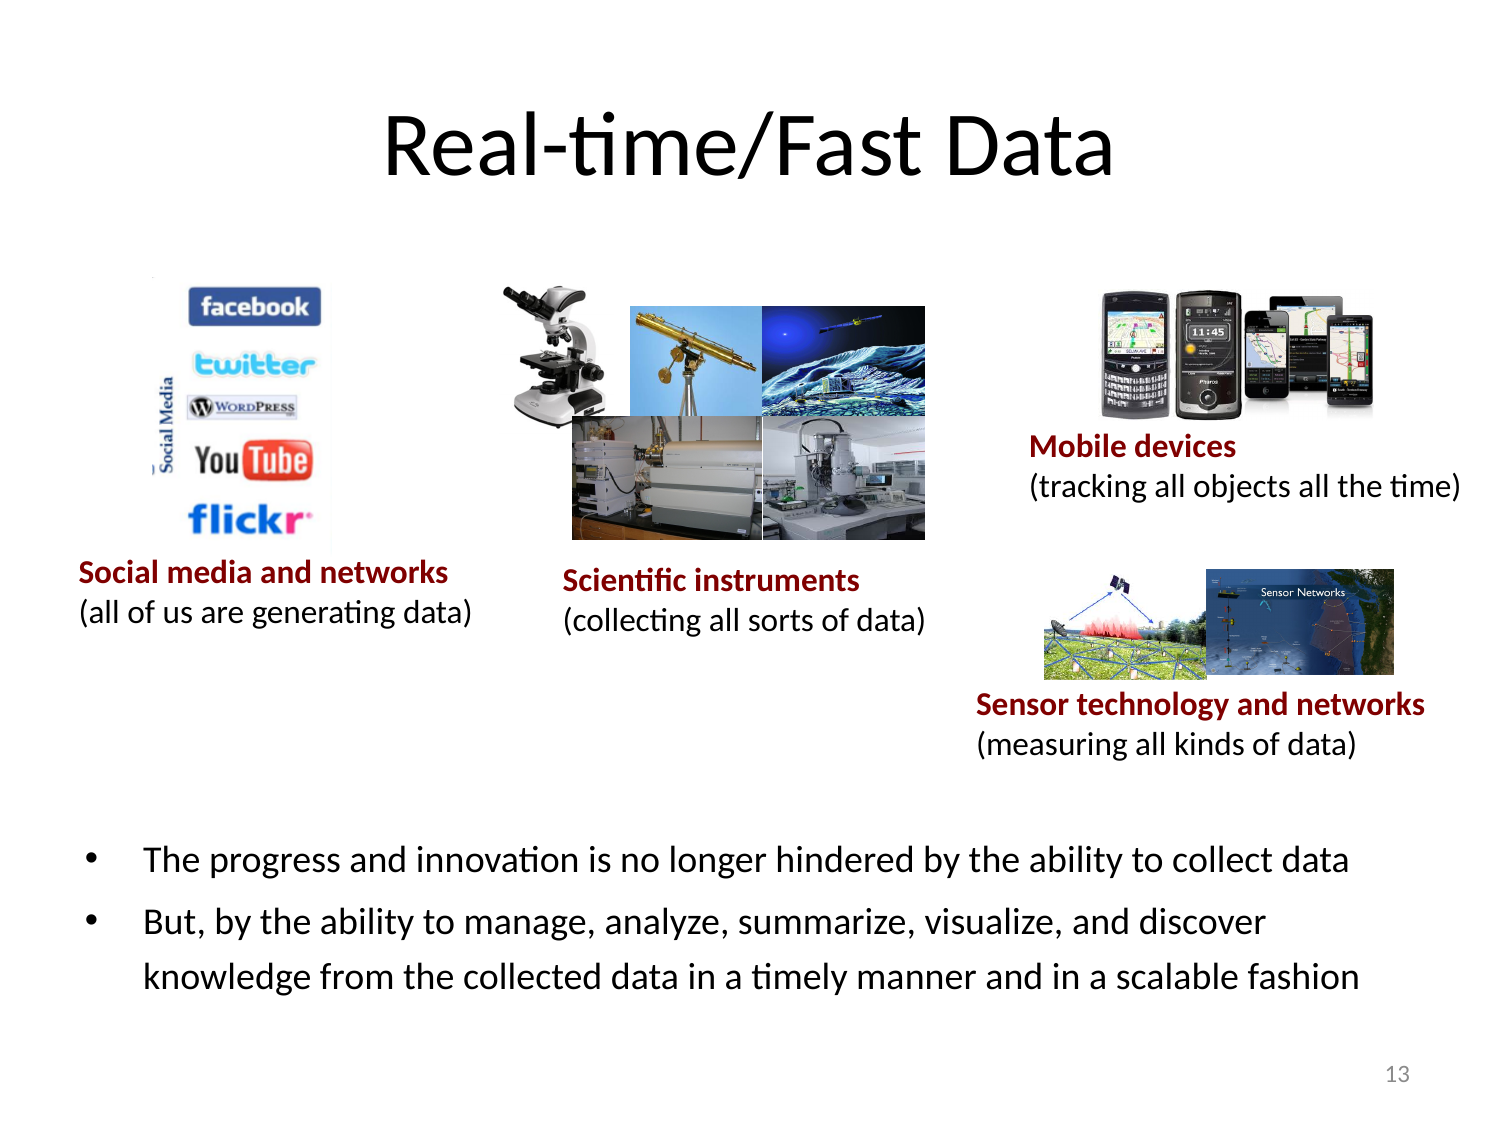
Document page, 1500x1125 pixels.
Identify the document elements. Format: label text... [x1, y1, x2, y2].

slide_number 13 [1074, 1042, 1425, 1103]
title Real-time/Fast Data [75, 45, 1425, 233]
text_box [960, 568, 1481, 771]
list The progress and innovation is no longer hindered by the ability to collect data But, by the ability to manage, analyze, summarize, visualize, and discover knowledge from the collected data in a timely manner and in a scalable fashion [69, 817, 1394, 1036]
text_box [1002, 289, 1489, 513]
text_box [499, 274, 958, 648]
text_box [52, 277, 495, 640]
